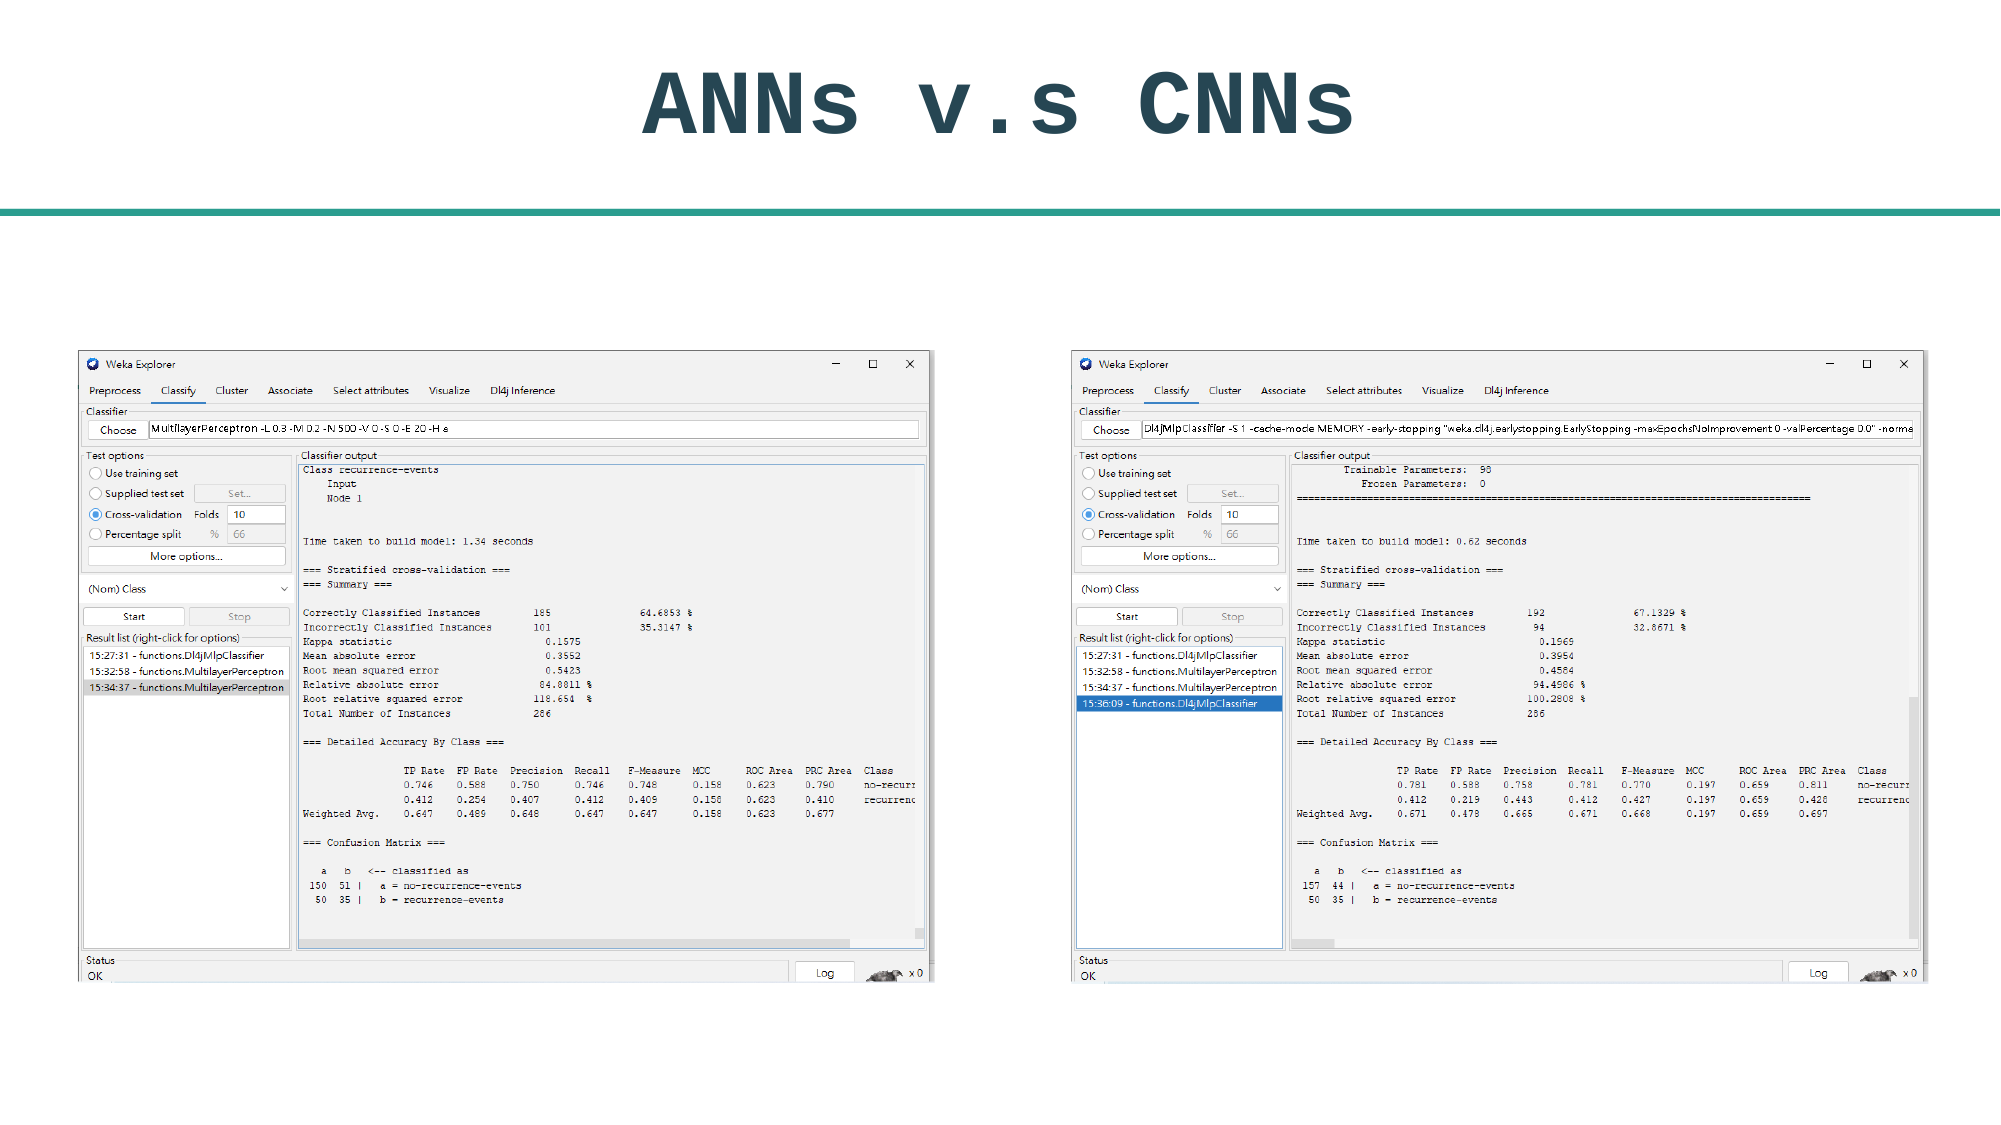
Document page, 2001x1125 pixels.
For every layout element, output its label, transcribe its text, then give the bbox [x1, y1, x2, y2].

title ANNs v.s CNNs [0, 0, 2000, 209]
picture [77, 350, 935, 983]
picture [1071, 350, 1929, 984]
